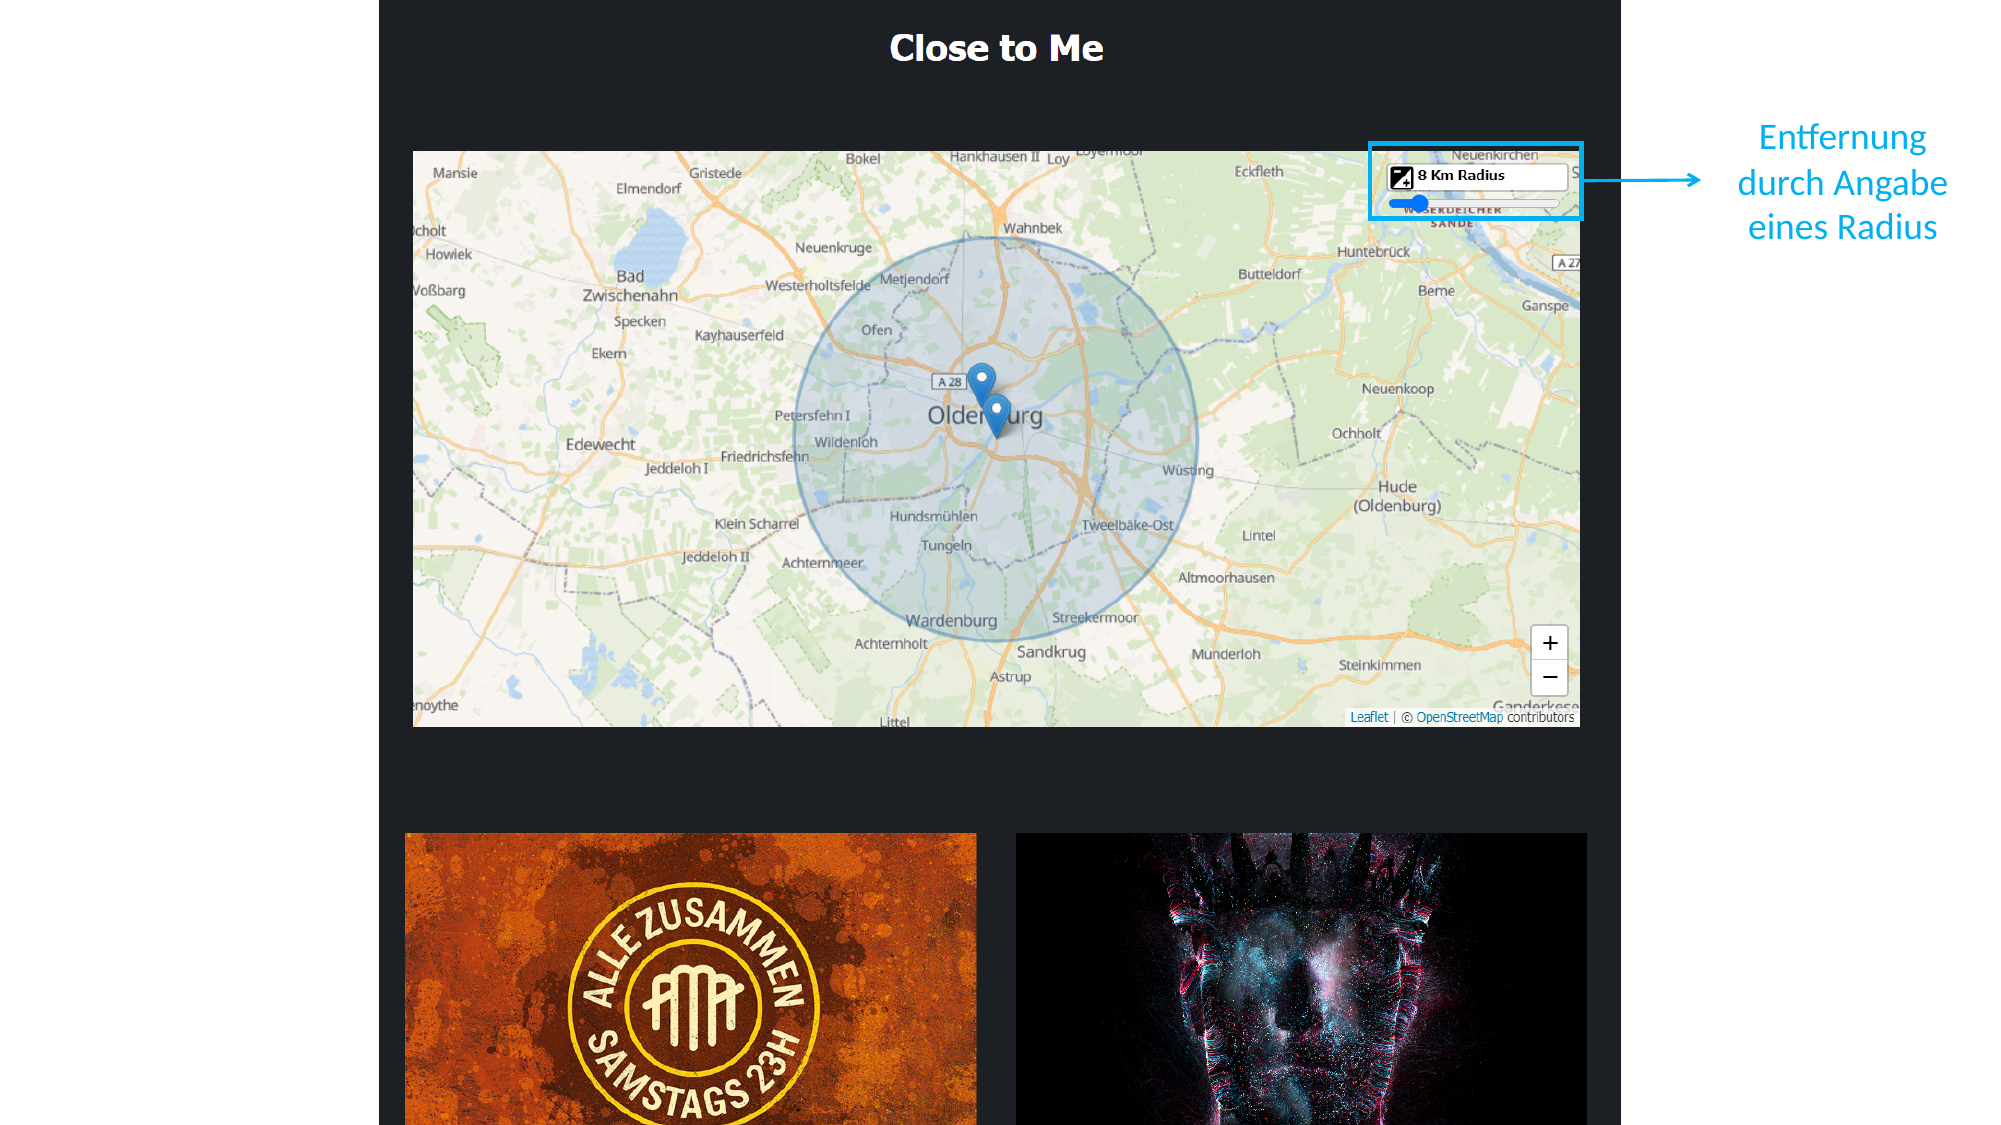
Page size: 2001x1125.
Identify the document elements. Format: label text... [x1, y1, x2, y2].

picture [1373, 147, 1578, 215]
text_box Entfernung durch Angabe eines Radius [1701, 105, 1985, 255]
picture [379, 0, 1621, 1125]
